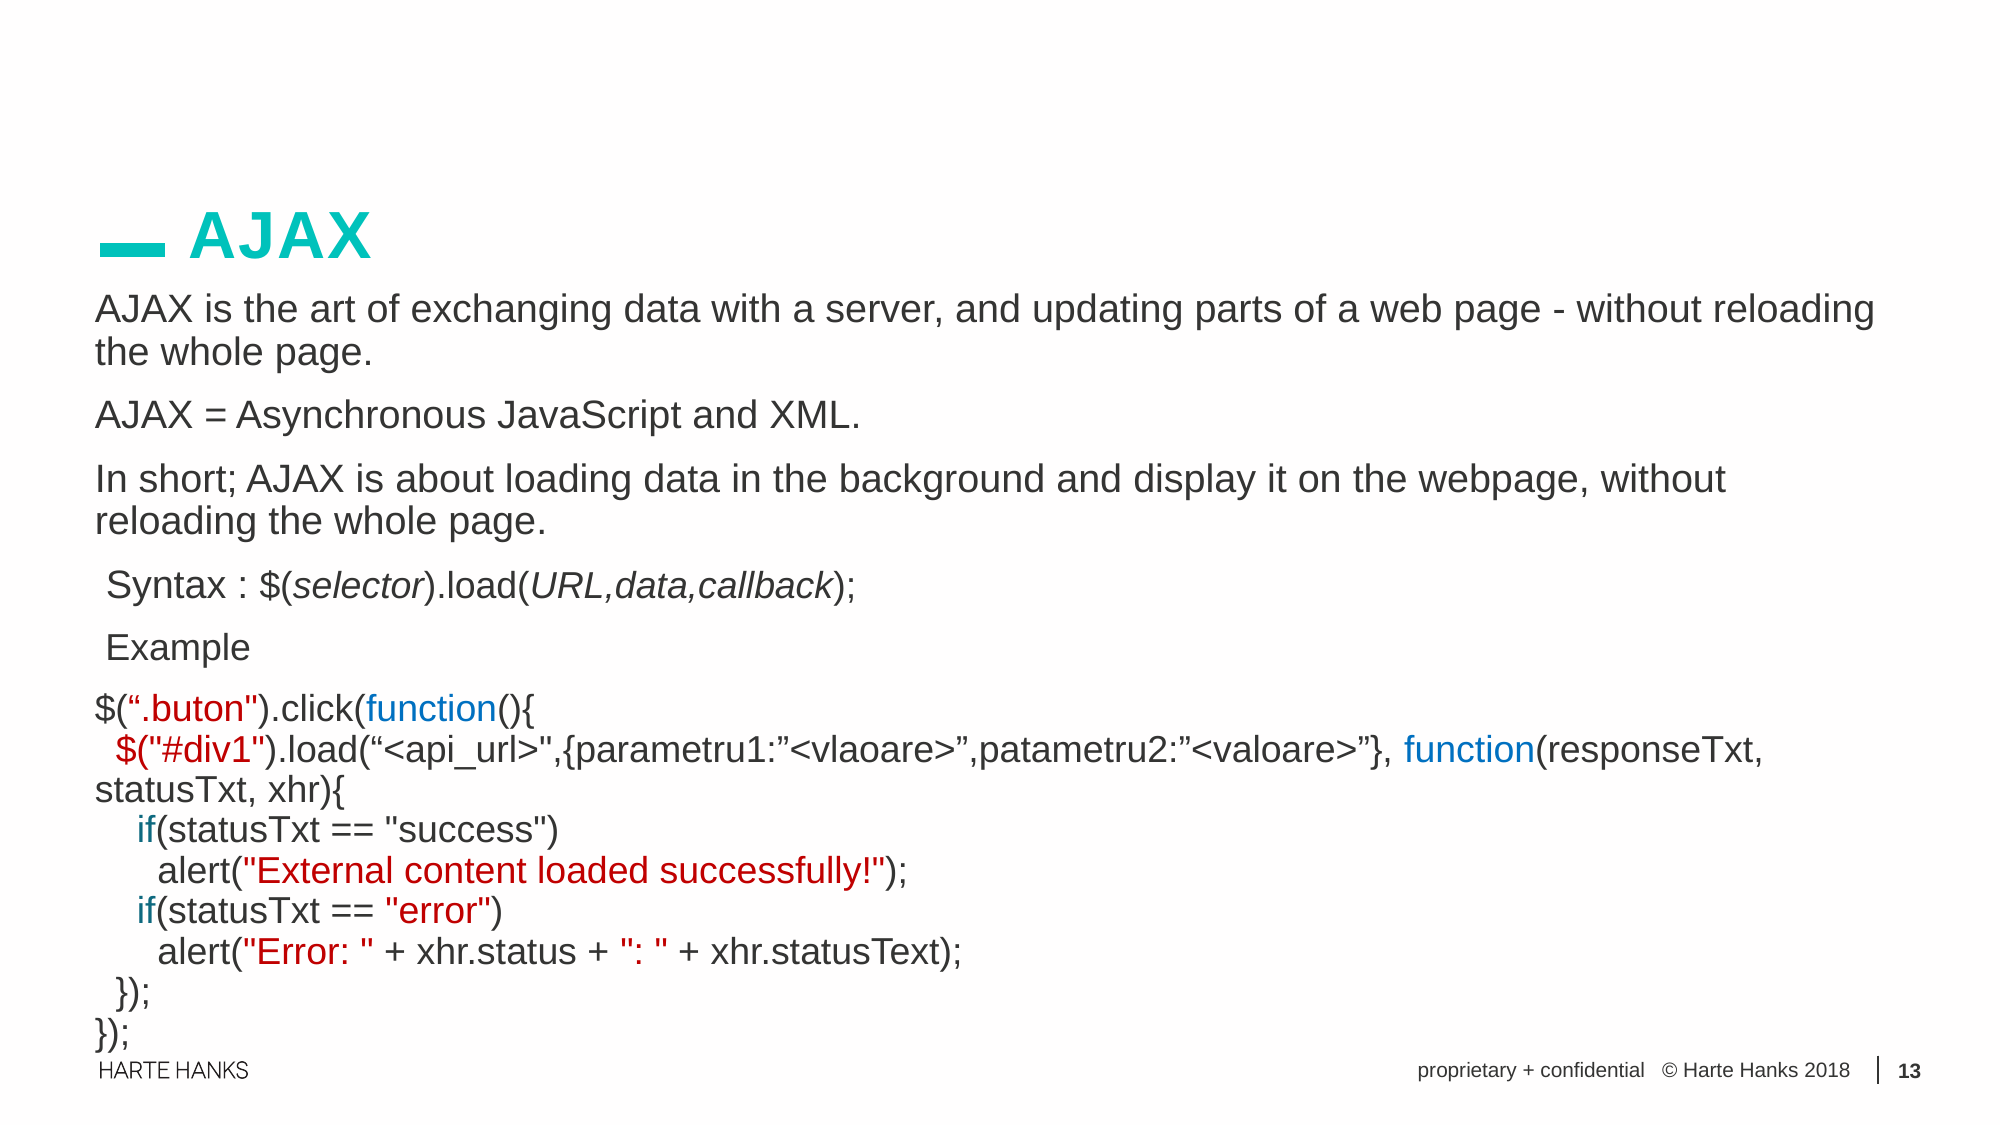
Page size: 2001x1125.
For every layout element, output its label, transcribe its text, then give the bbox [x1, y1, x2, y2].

picture [100, 1061, 248, 1079]
text_box AJAX [173, 177, 1927, 289]
text_box AJAX is the art of exchanging data with a server, and updating parts of a web page - without reloading the whole page. AJAX = Asynchronous JavaScript and XML. In short; AJAX is about loading data in the background and display it on the webpage, without reloading the whole page. Syntax : $(selector).load(URL,data,callback); Example $(“.buton").click(function(){ $("#div1").load(“<api_url>",{parametru1:”<vlaoare>”,patametru2:”<valoare>”}, function(responseTxt, statusTxt, xhr){ if(statusTxt == "success") alert("External content loaded successfully!"); if(statusTxt == "error") alert("Error: " + xhr.status + ": " + xhr.statusText); }); }); [94, 288, 1901, 992]
